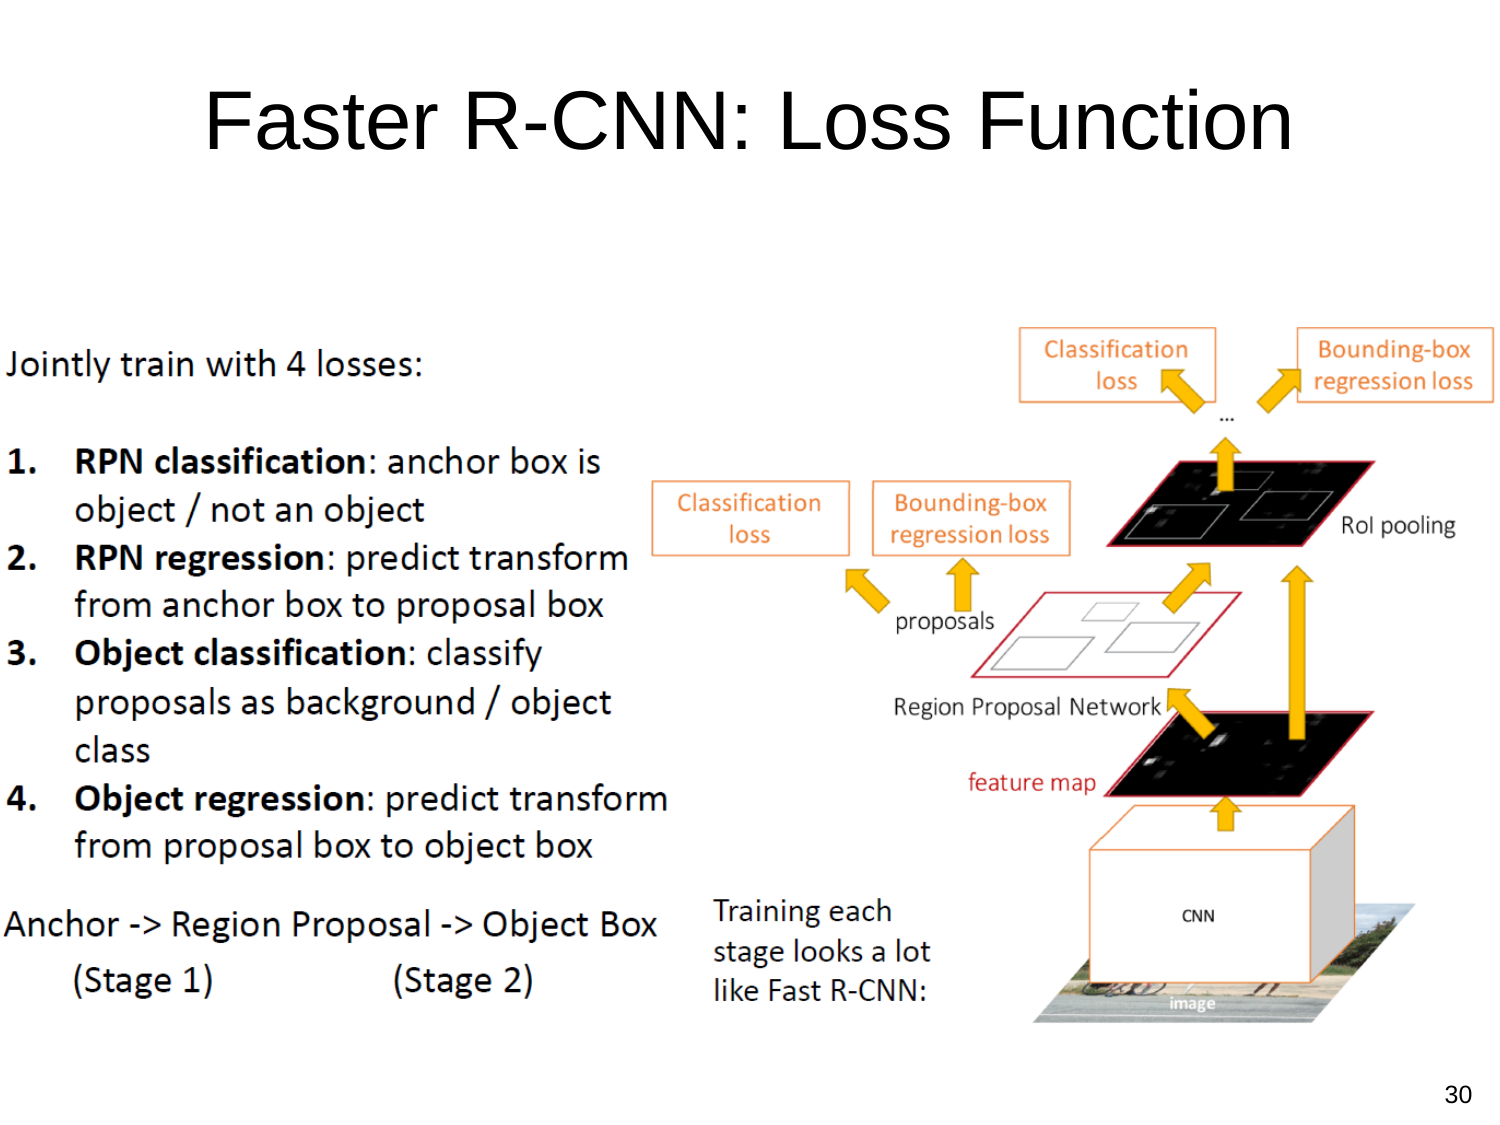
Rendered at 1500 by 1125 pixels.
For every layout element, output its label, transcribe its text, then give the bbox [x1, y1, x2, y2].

slide_number 30 [1137, 1070, 1488, 1112]
picture [3, 326, 1497, 1024]
title Faster R-CNN: Loss Function [74, 44, 1426, 188]
